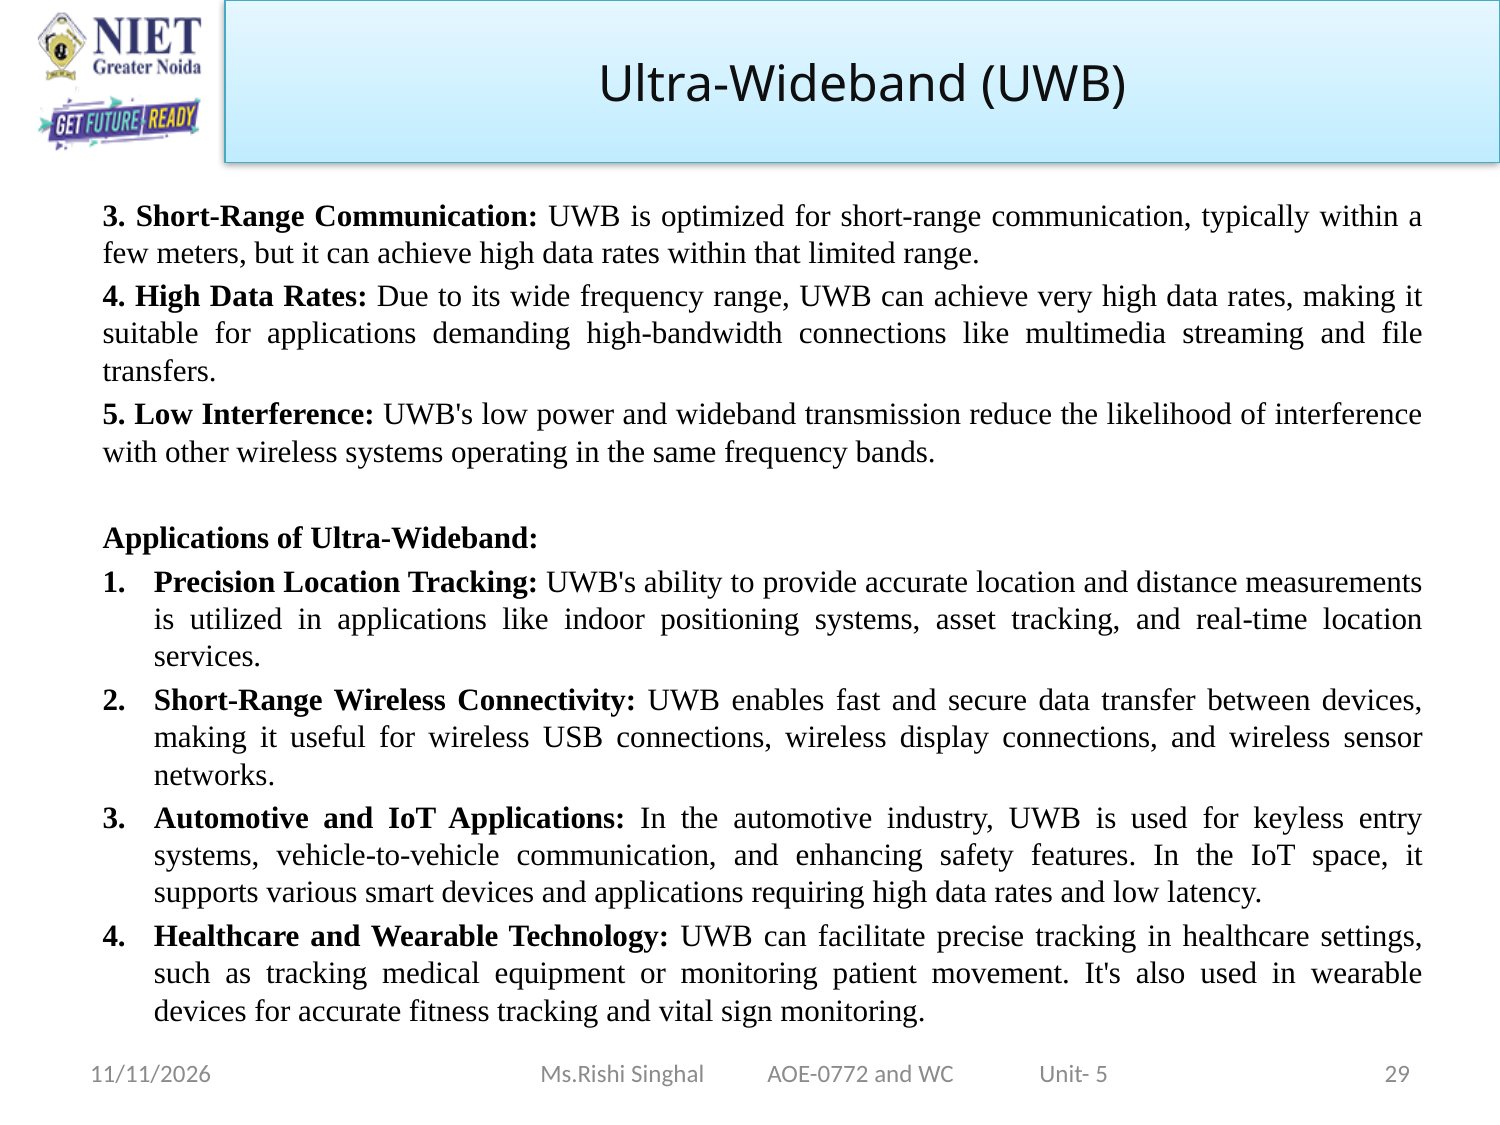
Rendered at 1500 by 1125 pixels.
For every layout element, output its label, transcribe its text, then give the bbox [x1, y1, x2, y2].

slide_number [75, 1042, 412, 1103]
slide_number 29 [1074, 1042, 1425, 1103]
list 3. Short-Range Communication: UWB is optimized for short-range communication, typically within a few meters, but it can achieve high data rates within that limited range. 4. High Data Rates: Due to its wide frequency range, UWB can achieve very high data rates, making it suitable for applications demanding high-bandwidth connections like multimedia streaming and file transfers. 5. Low Interference: UWB's low power and wideband transmission reduce the likelihood of interference with other wireless systems operating in the same frequency bands. Applications of Ultra-Wideband: Precision Location Tracking: UWB's ability to provide accurate location and distance measurements is utilized in applications like indoor positioning systems, asset tracking, and real-time location services. Short-Range Wireless Connectivity: UWB enables fast and secure data transfer between devices, making it useful for wireless USB connections, wireless display connections, and wireless sensor networks. Automotive and IoT Applications: In the automotive industry, UWB is used for keyless entry systems, vehicle-to-vehicle communication, and enhancing safety features. In the IoT space, it supports various smart devices and applications requiring high data rates and low latency. Healthcare and Wearable Technology: UWB can facilitate precise tracking in healthcare settings, such as tracking medical equipment or monitoring patient movement. It's also used in wearable devices for accurate fitness tracking and vital sign monitoring. [87, 187, 1438, 1043]
picture [0, 0, 238, 163]
text_box Ultra-Wideband (UWB) [238, 0, 1500, 163]
footer Ms.Rishi Singhal AOE-0772 and WC Unit- 5 [412, 1042, 1074, 1103]
